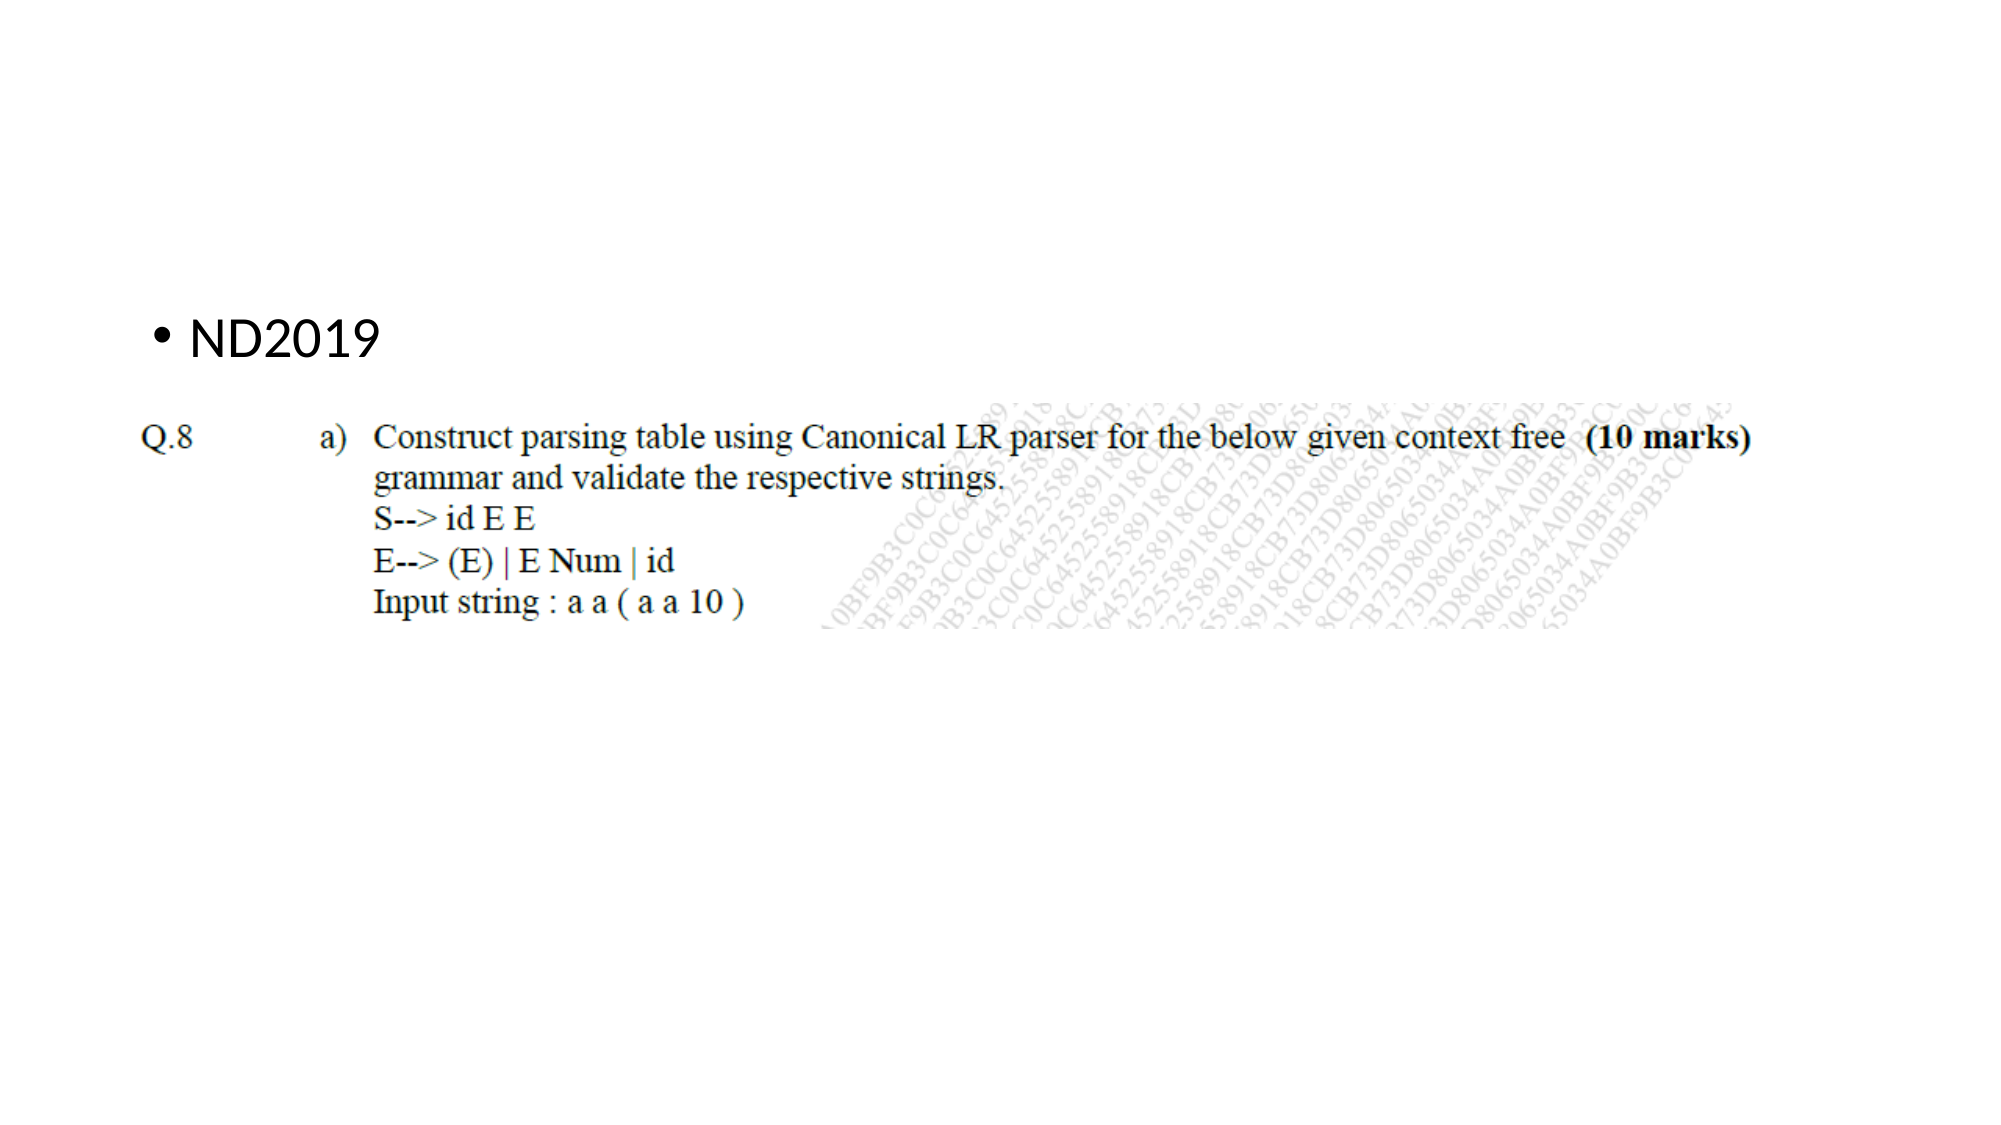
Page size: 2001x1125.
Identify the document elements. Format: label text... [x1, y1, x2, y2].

list ND2019 [137, 299, 1863, 1014]
picture [137, 403, 1760, 629]
